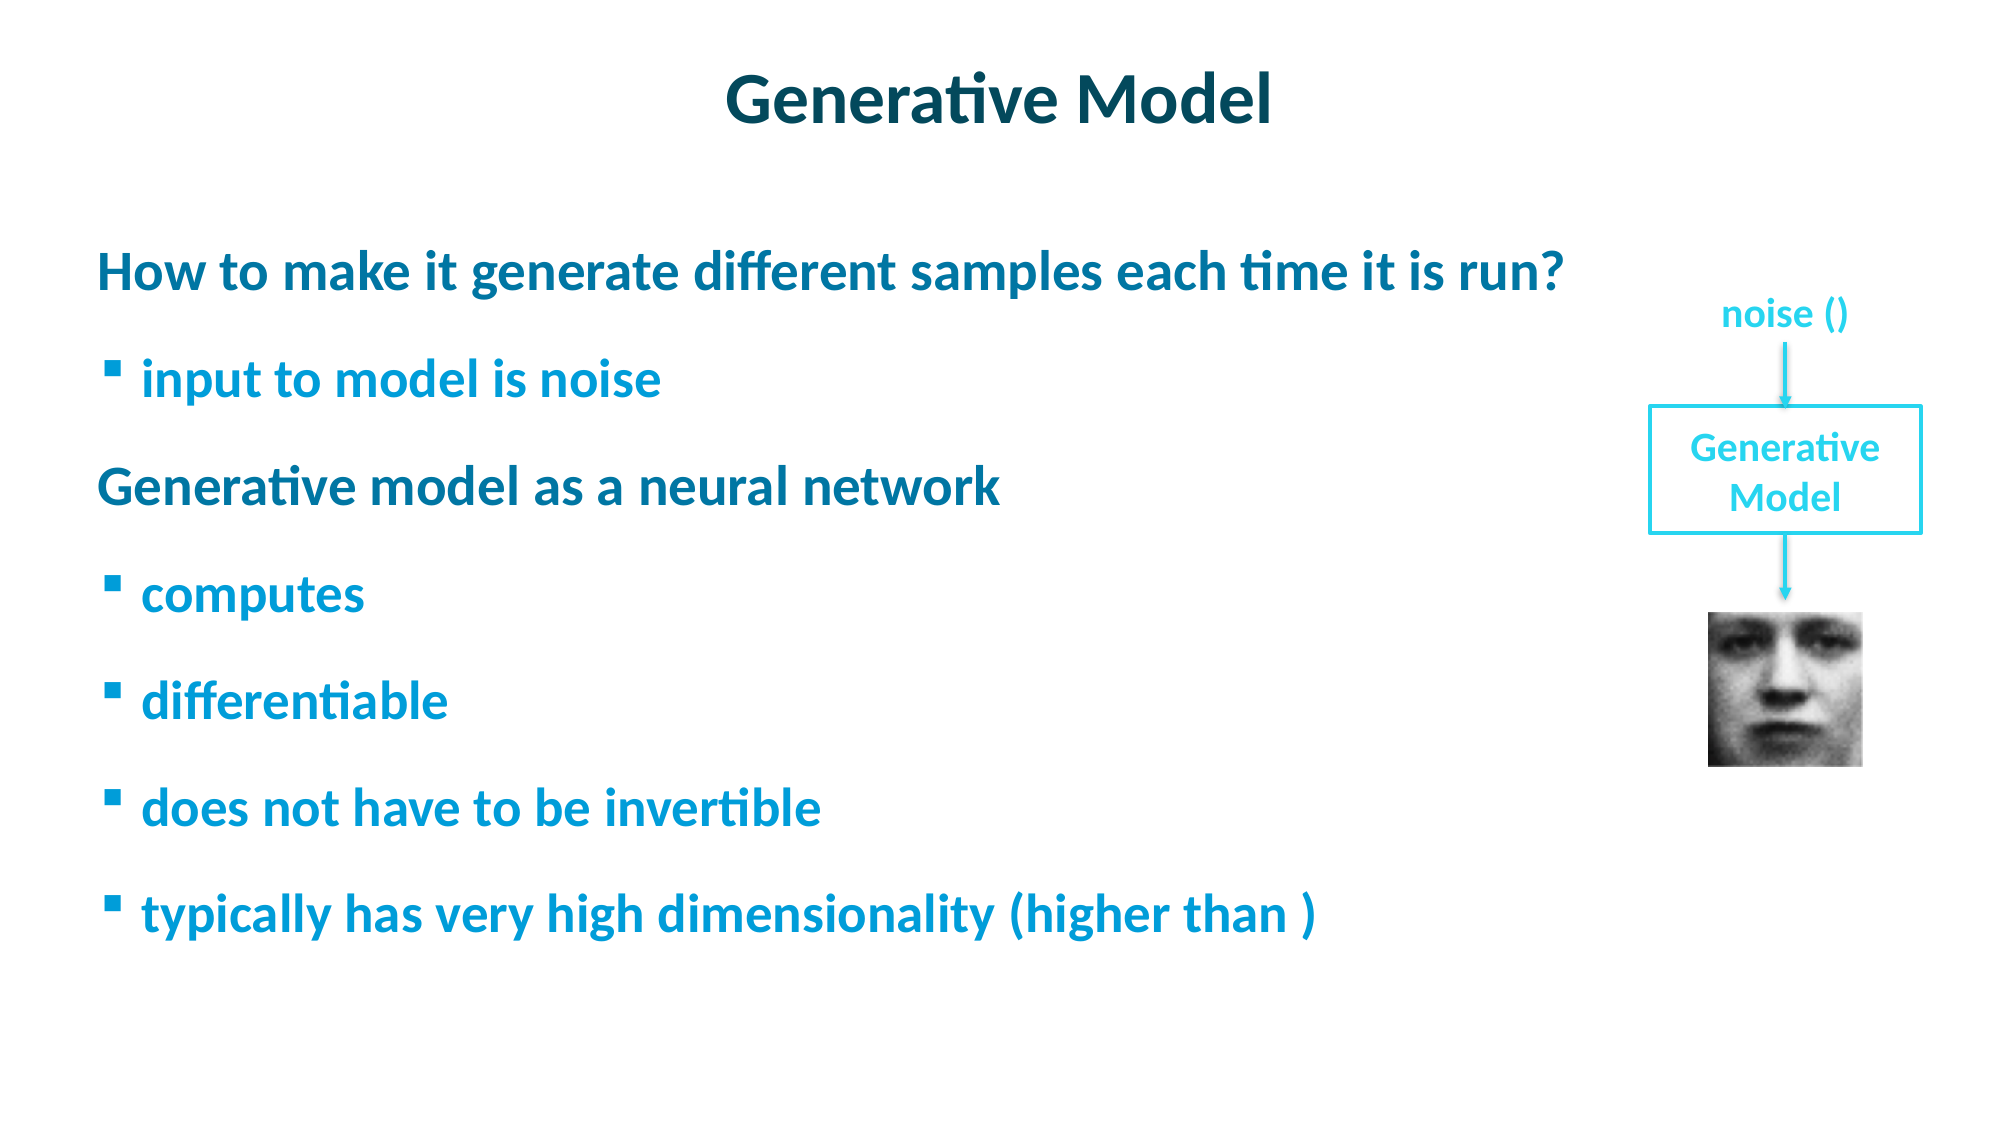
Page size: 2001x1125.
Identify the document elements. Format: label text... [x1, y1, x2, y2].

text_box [1649, 417, 1921, 767]
title Generative Model [99, 24, 1900, 163]
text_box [1649, 279, 1921, 410]
